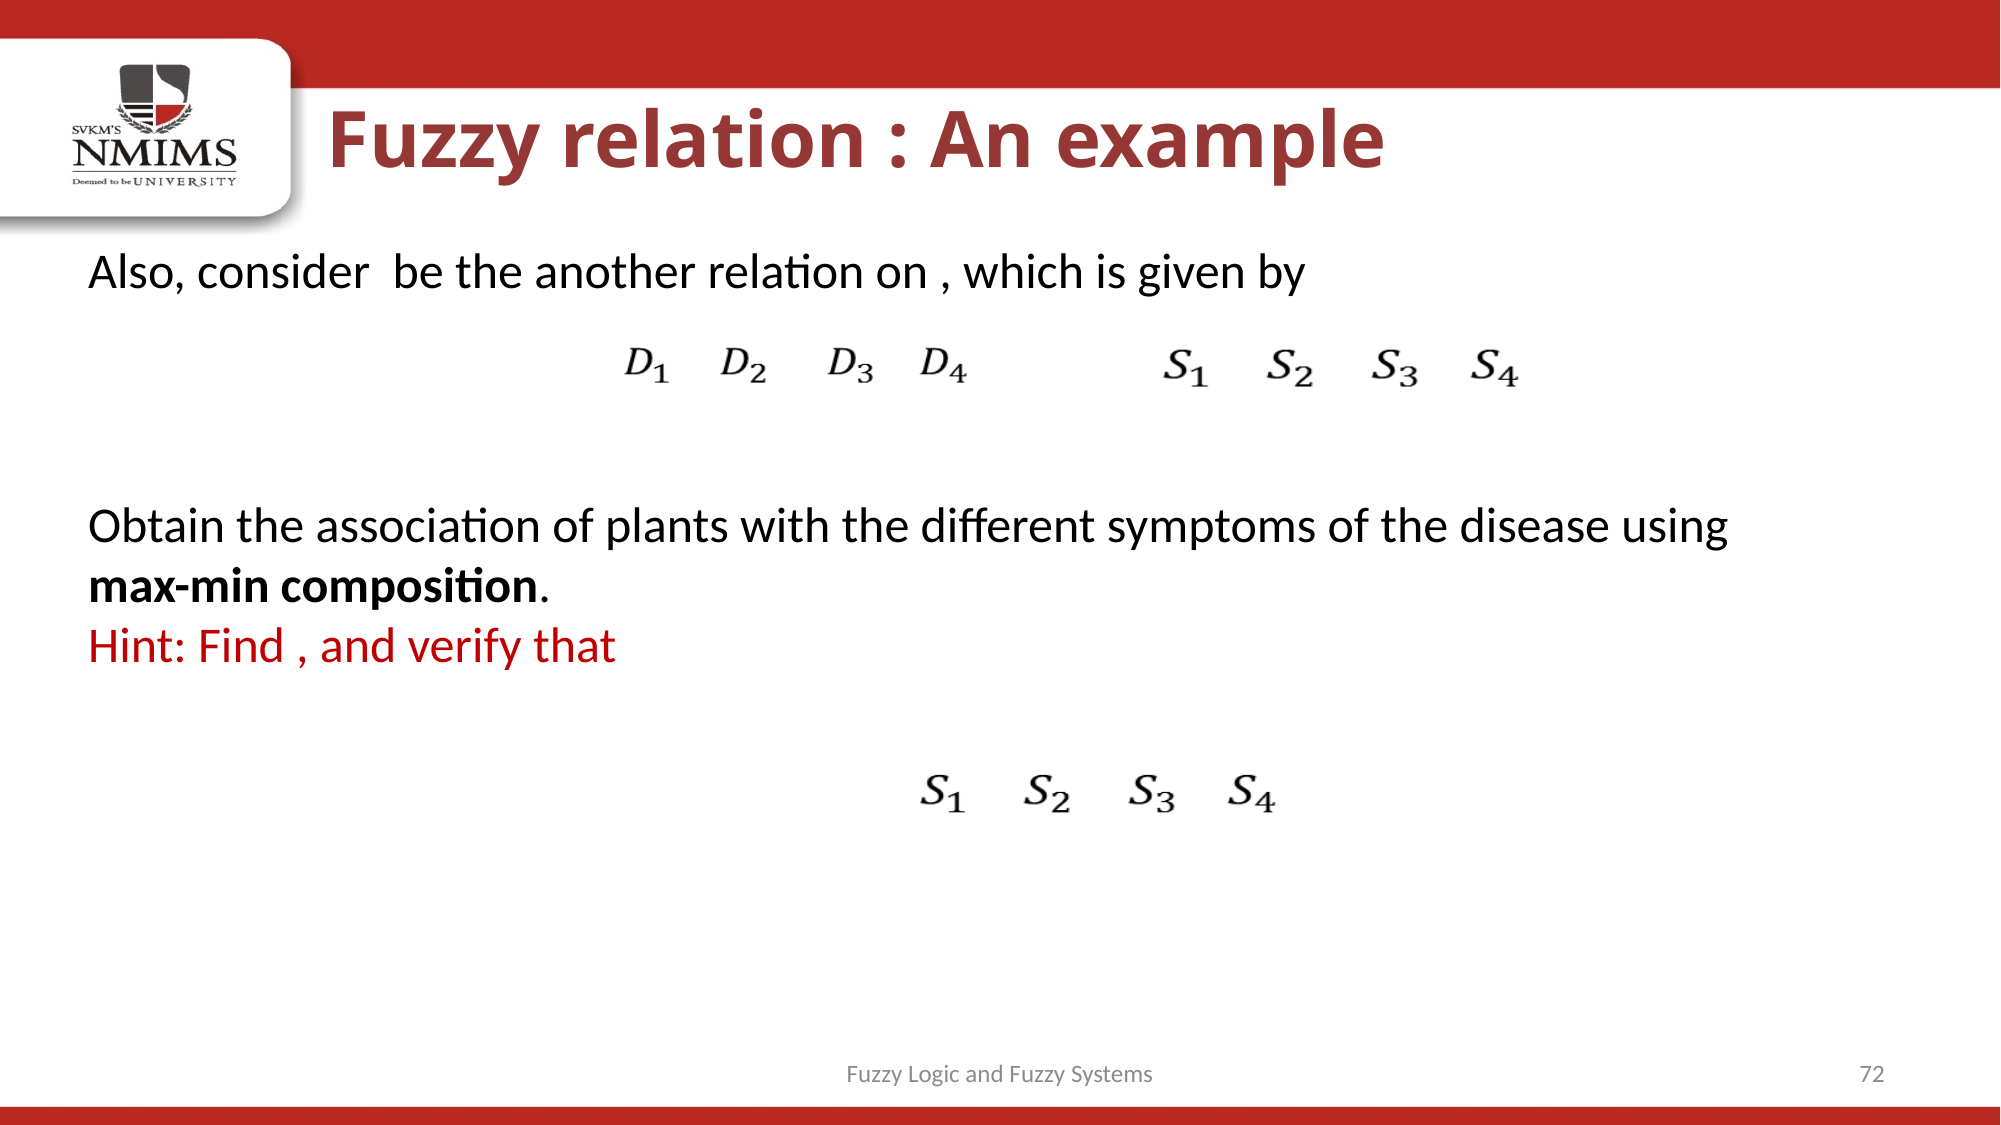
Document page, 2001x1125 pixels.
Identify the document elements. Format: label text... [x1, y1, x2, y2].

footer Fuzzy Logic and Fuzzy Systems [683, 1042, 1317, 1103]
text_box Fuzzy relation : An example [311, 82, 2000, 191]
picture [0, 0, 2001, 1125]
slide_number 72 [1433, 1042, 1900, 1103]
